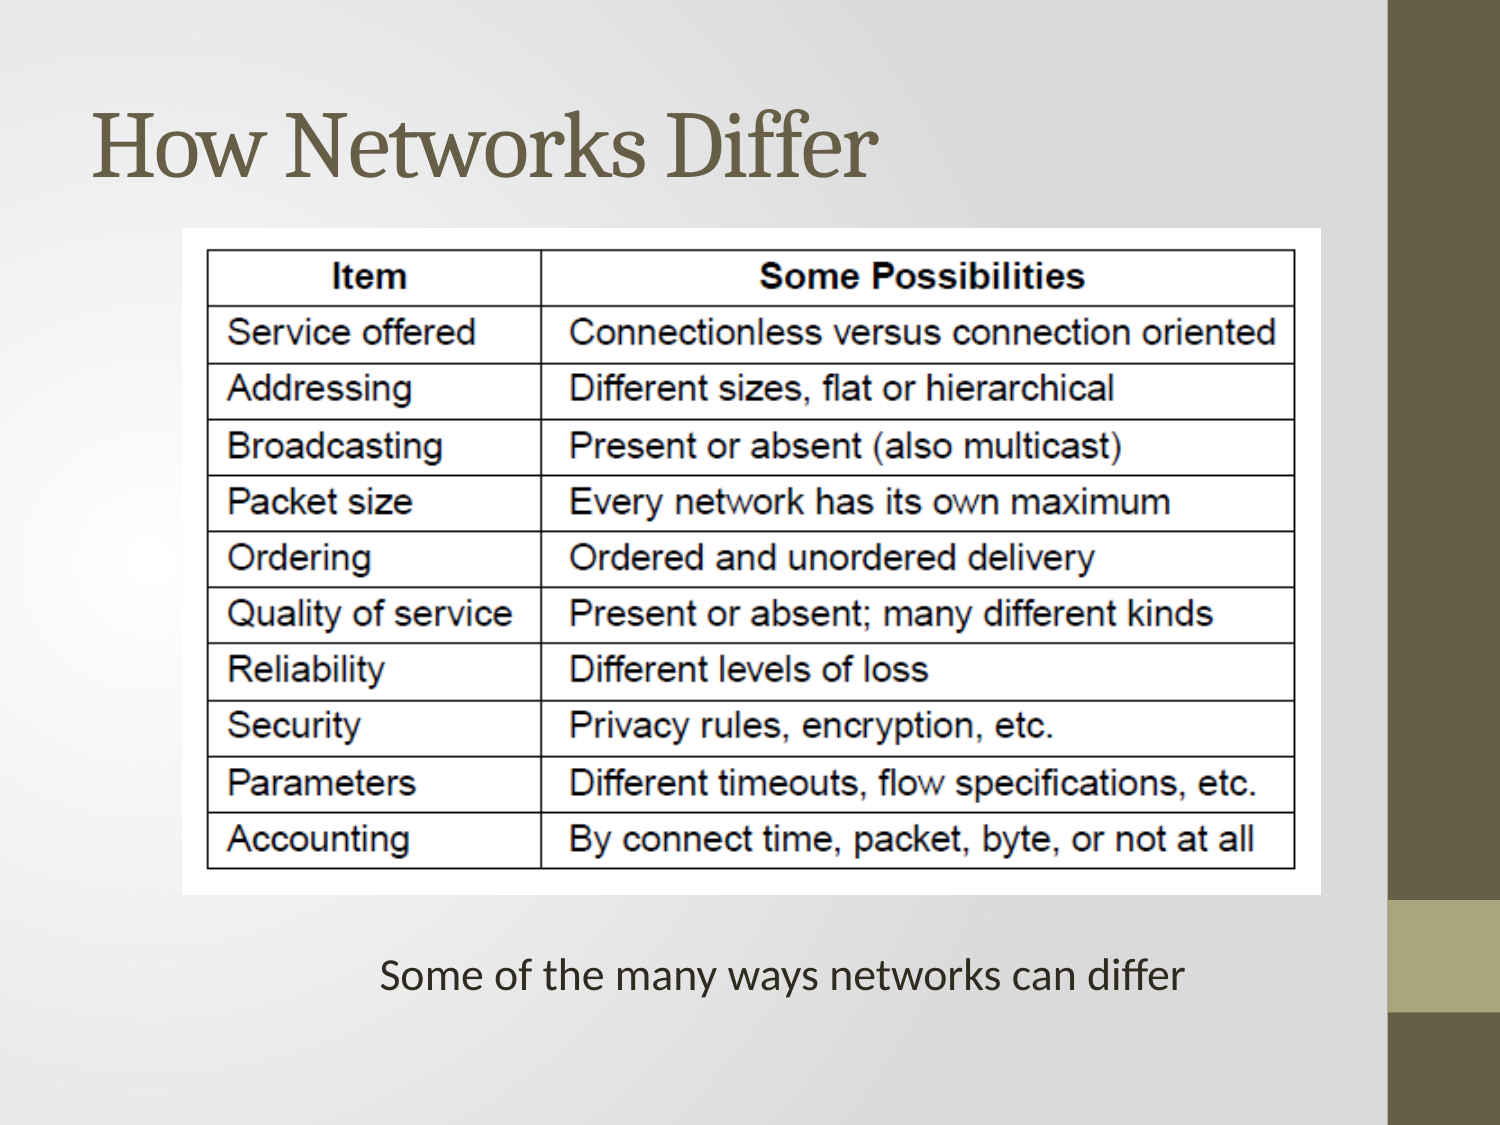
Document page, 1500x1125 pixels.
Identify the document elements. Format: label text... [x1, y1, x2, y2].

list Some of the many ways networks can differ [47, 937, 1500, 1075]
picture [181, 228, 1321, 896]
title How Networks Differ [75, 45, 1325, 233]
